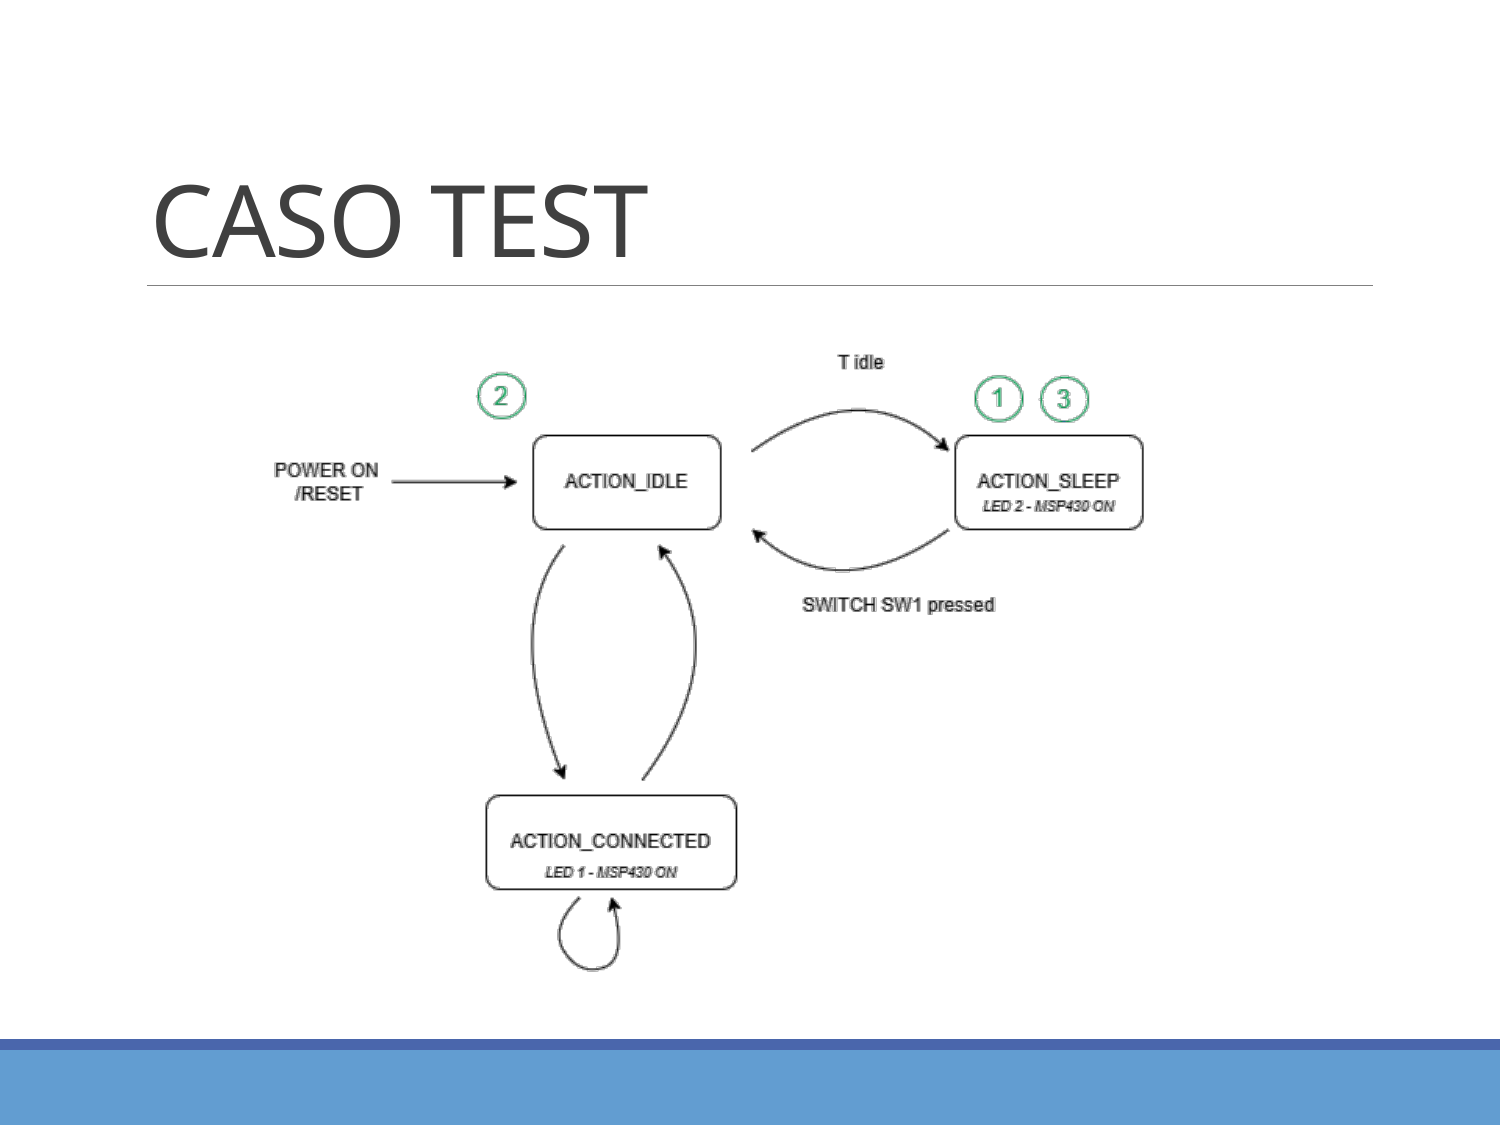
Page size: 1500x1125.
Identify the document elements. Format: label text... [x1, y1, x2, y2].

title CASO TEST [135, 47, 1373, 285]
picture [266, 301, 1234, 1039]
